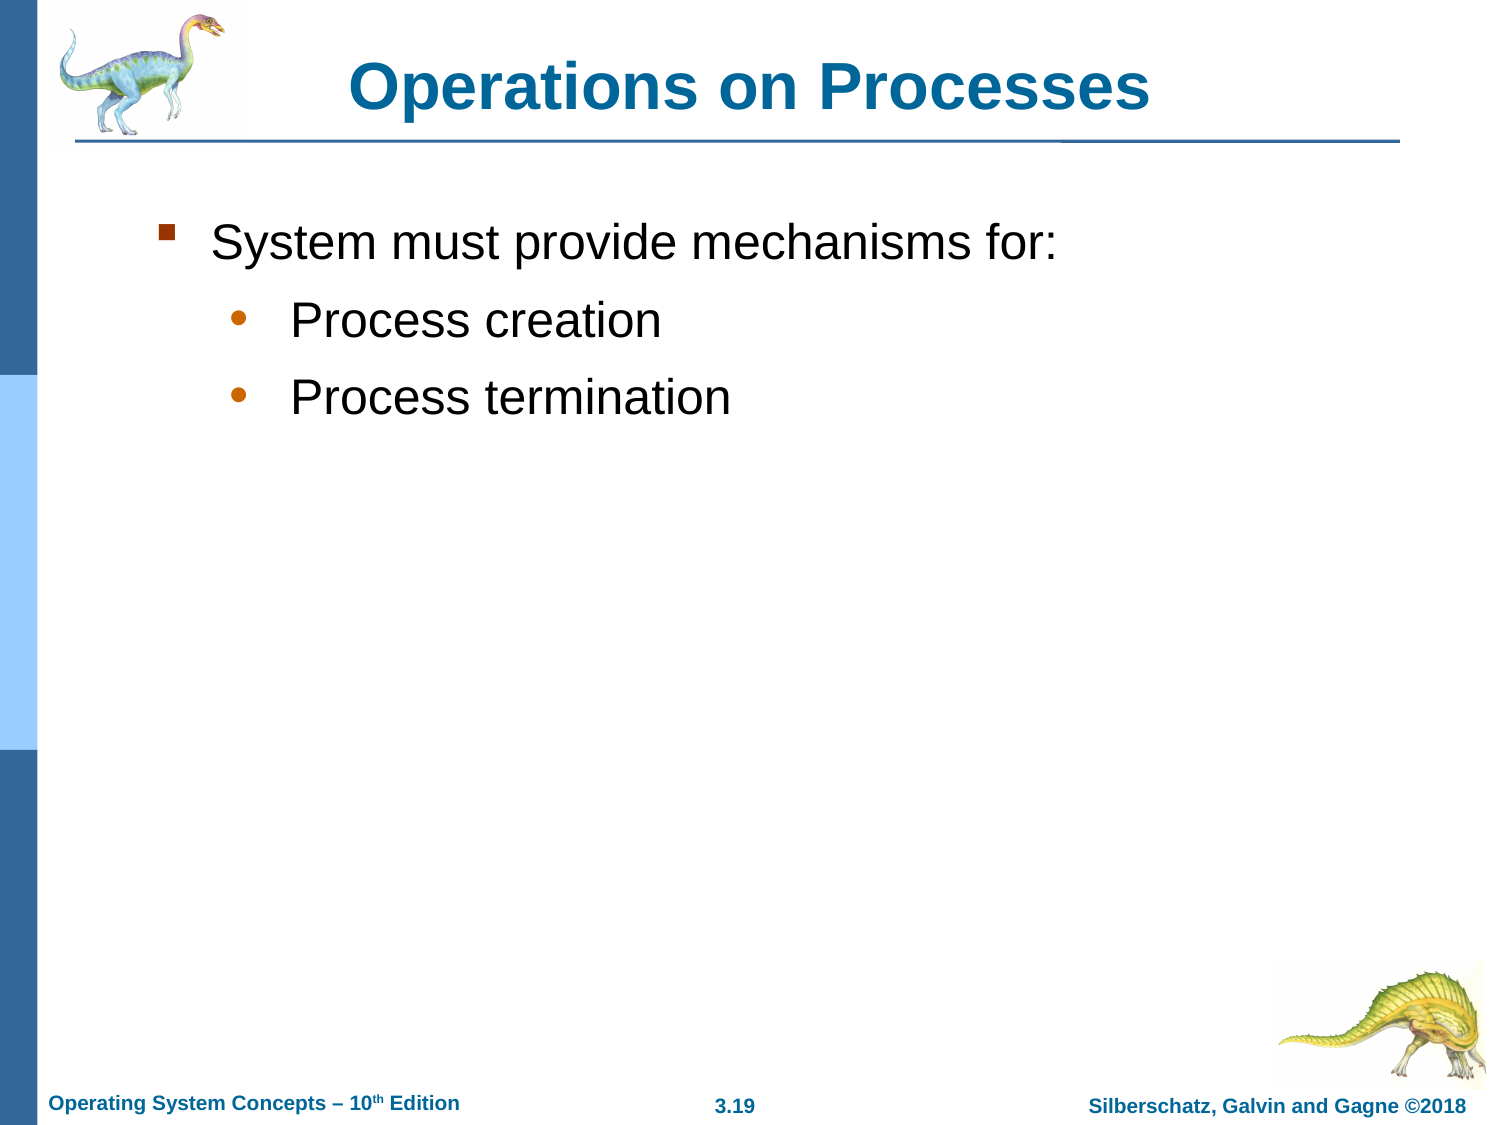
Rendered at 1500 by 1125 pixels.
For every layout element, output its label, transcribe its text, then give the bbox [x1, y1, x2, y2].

picture [1275, 959, 1486, 1090]
picture [46, 0, 243, 149]
title Operations on Processes [75, 35, 1425, 131]
list System must provide mechanisms for: Process creation Process termination [139, 202, 1351, 932]
